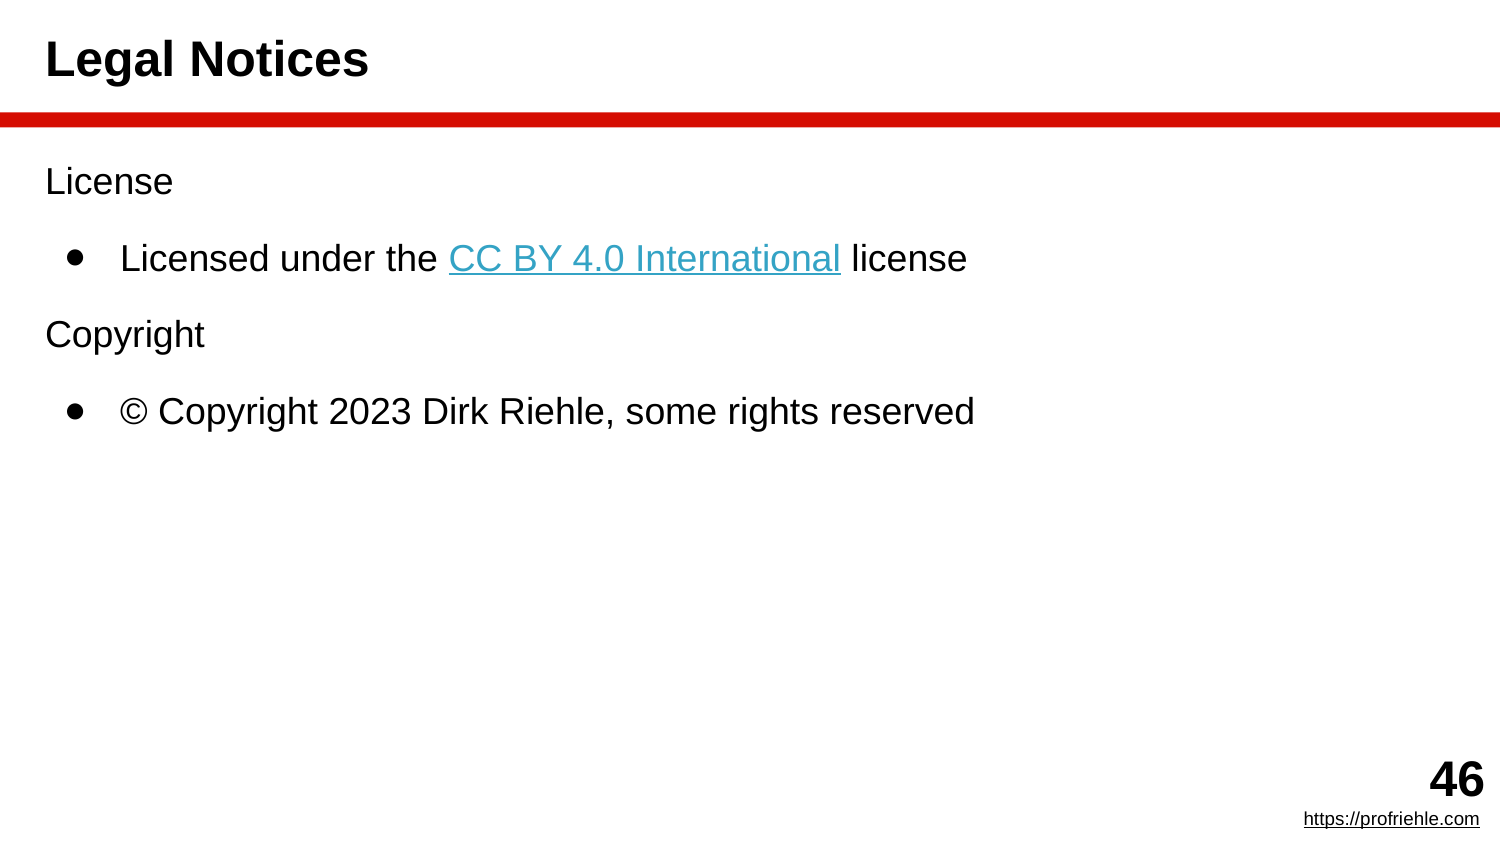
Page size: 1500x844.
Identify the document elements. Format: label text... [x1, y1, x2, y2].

slide_number ‹#› https://profriehle.com [1200, 724, 1500, 844]
list License Licensed under the CC BY 4.0 International license Copyright © Copyright 2023 Dirk Riehle, some rights reserved [45, 150, 1455, 825]
title Legal Notices [0, 0, 1500, 113]
